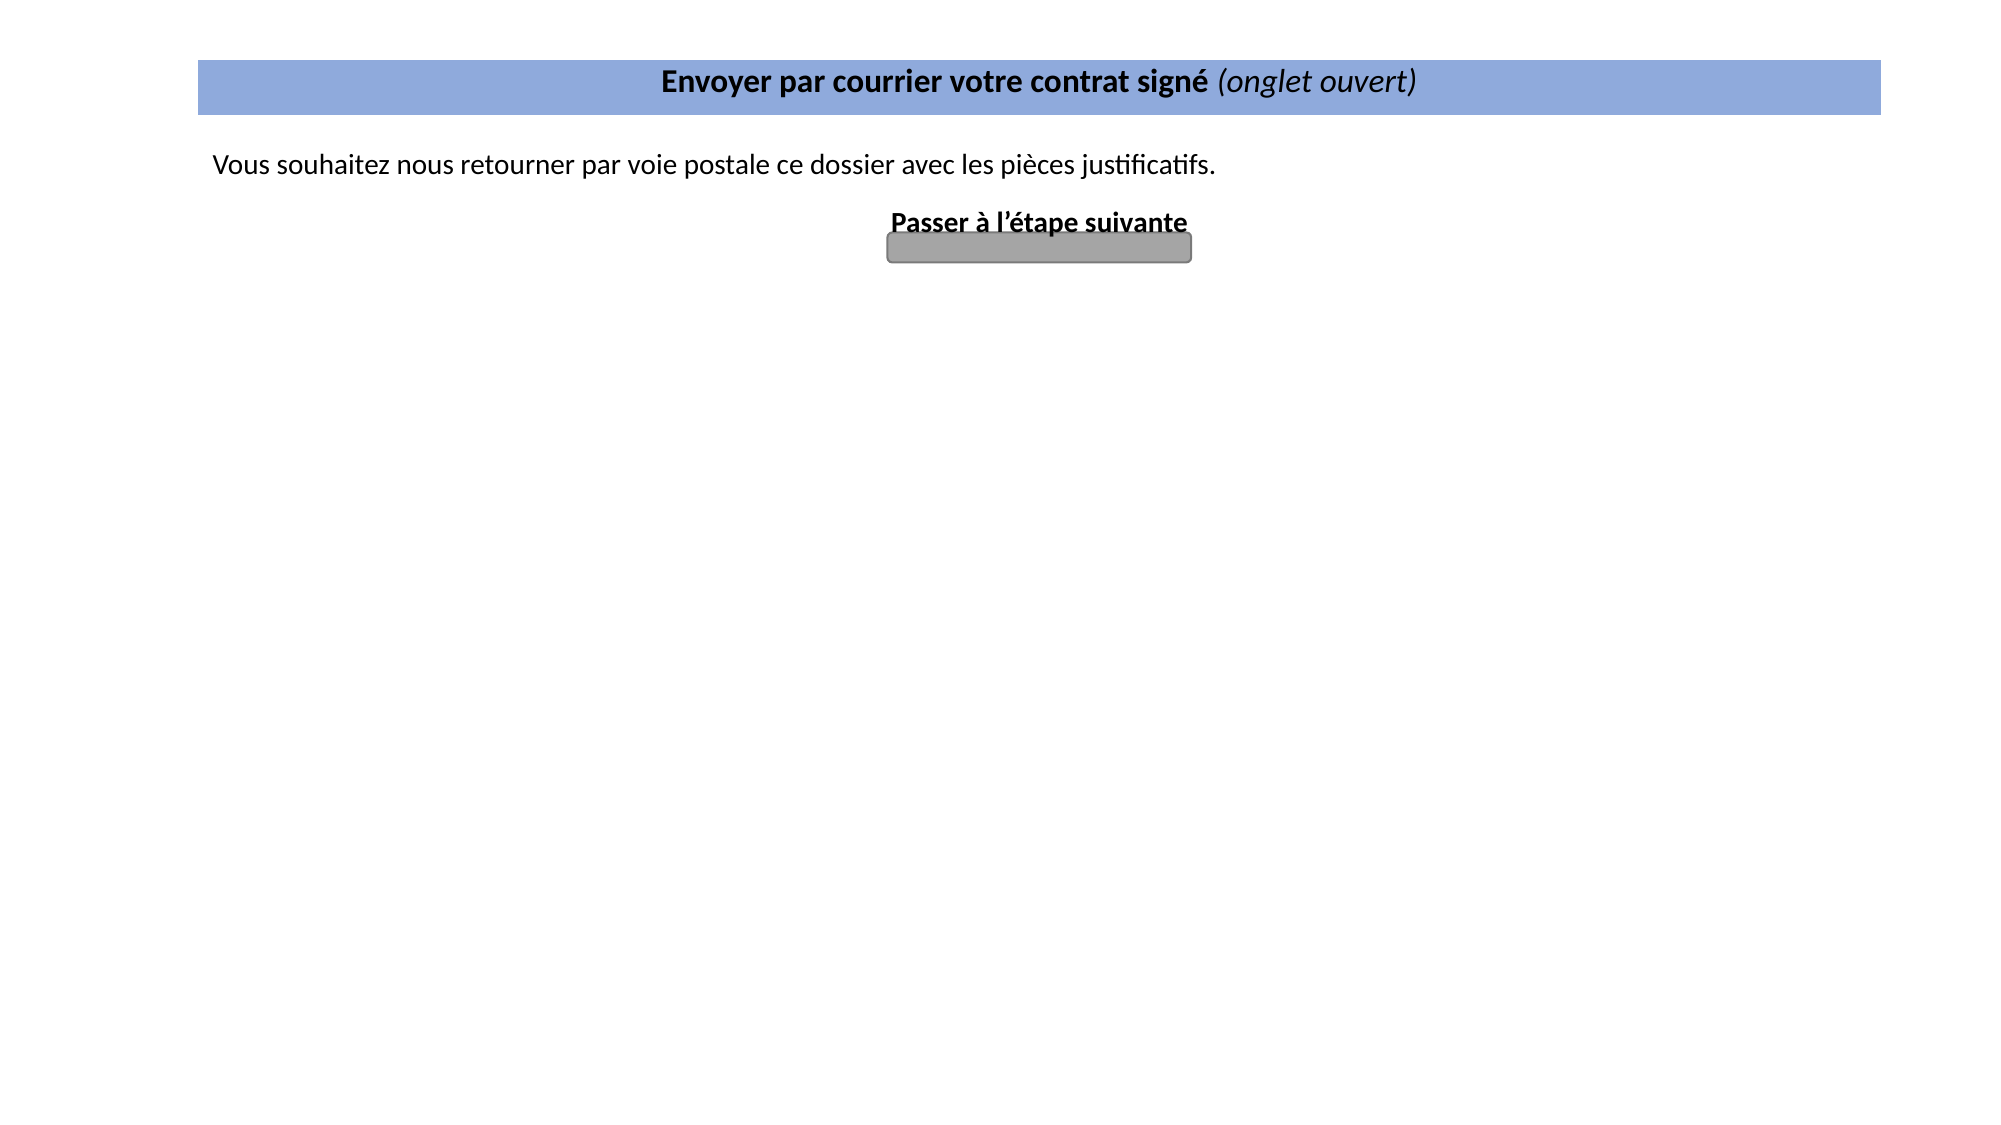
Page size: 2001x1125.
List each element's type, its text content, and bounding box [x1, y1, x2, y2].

table_header Envoyer par courrier votre contrat signé (onglet ouvert) [198, 60, 1881, 115]
table_cell Vous souhaitez nous retourner par voie postale ce dossier avec les pièces justificatifs. Passer à l’étape suivante [198, 115, 1881, 277]
